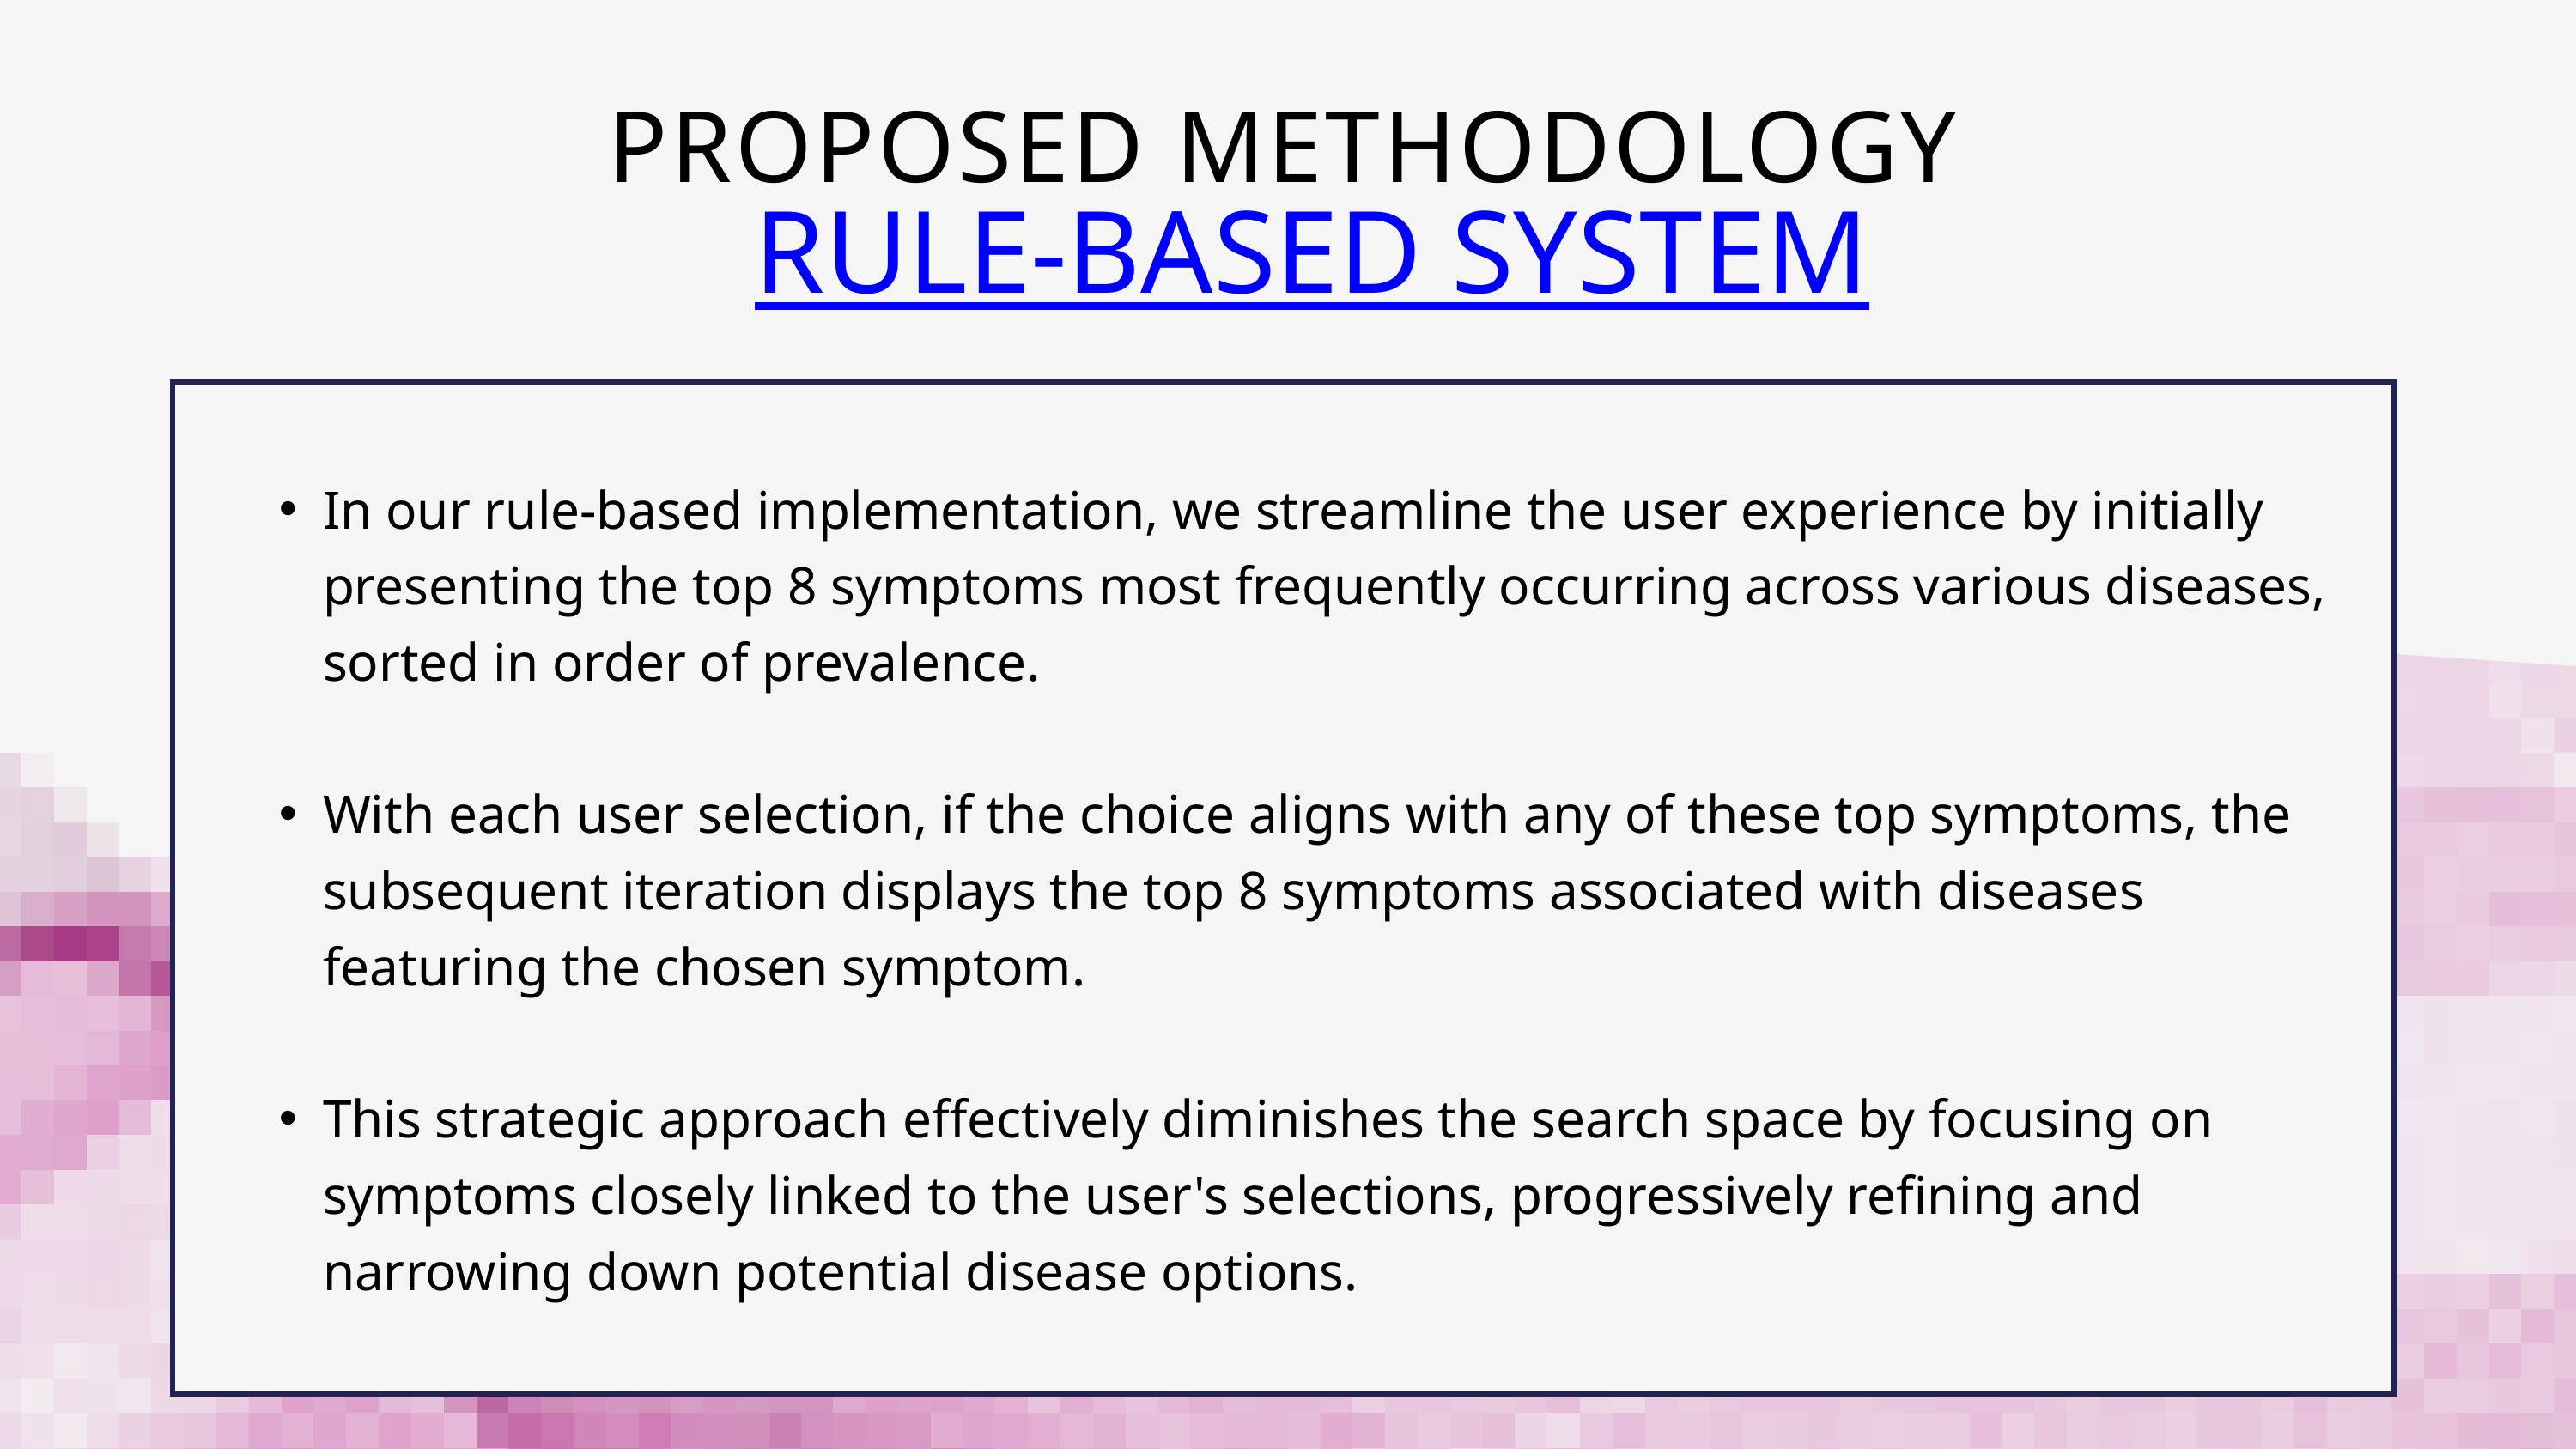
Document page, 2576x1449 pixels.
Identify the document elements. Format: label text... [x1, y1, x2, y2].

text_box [172, 381, 2395, 1395]
text_box RULE-BASED SYSTEM [417, 221, 2206, 335]
text_box PROPOSED METHODOLOGY [451, 94, 2117, 203]
text_box [0, 492, 2576, 1449]
